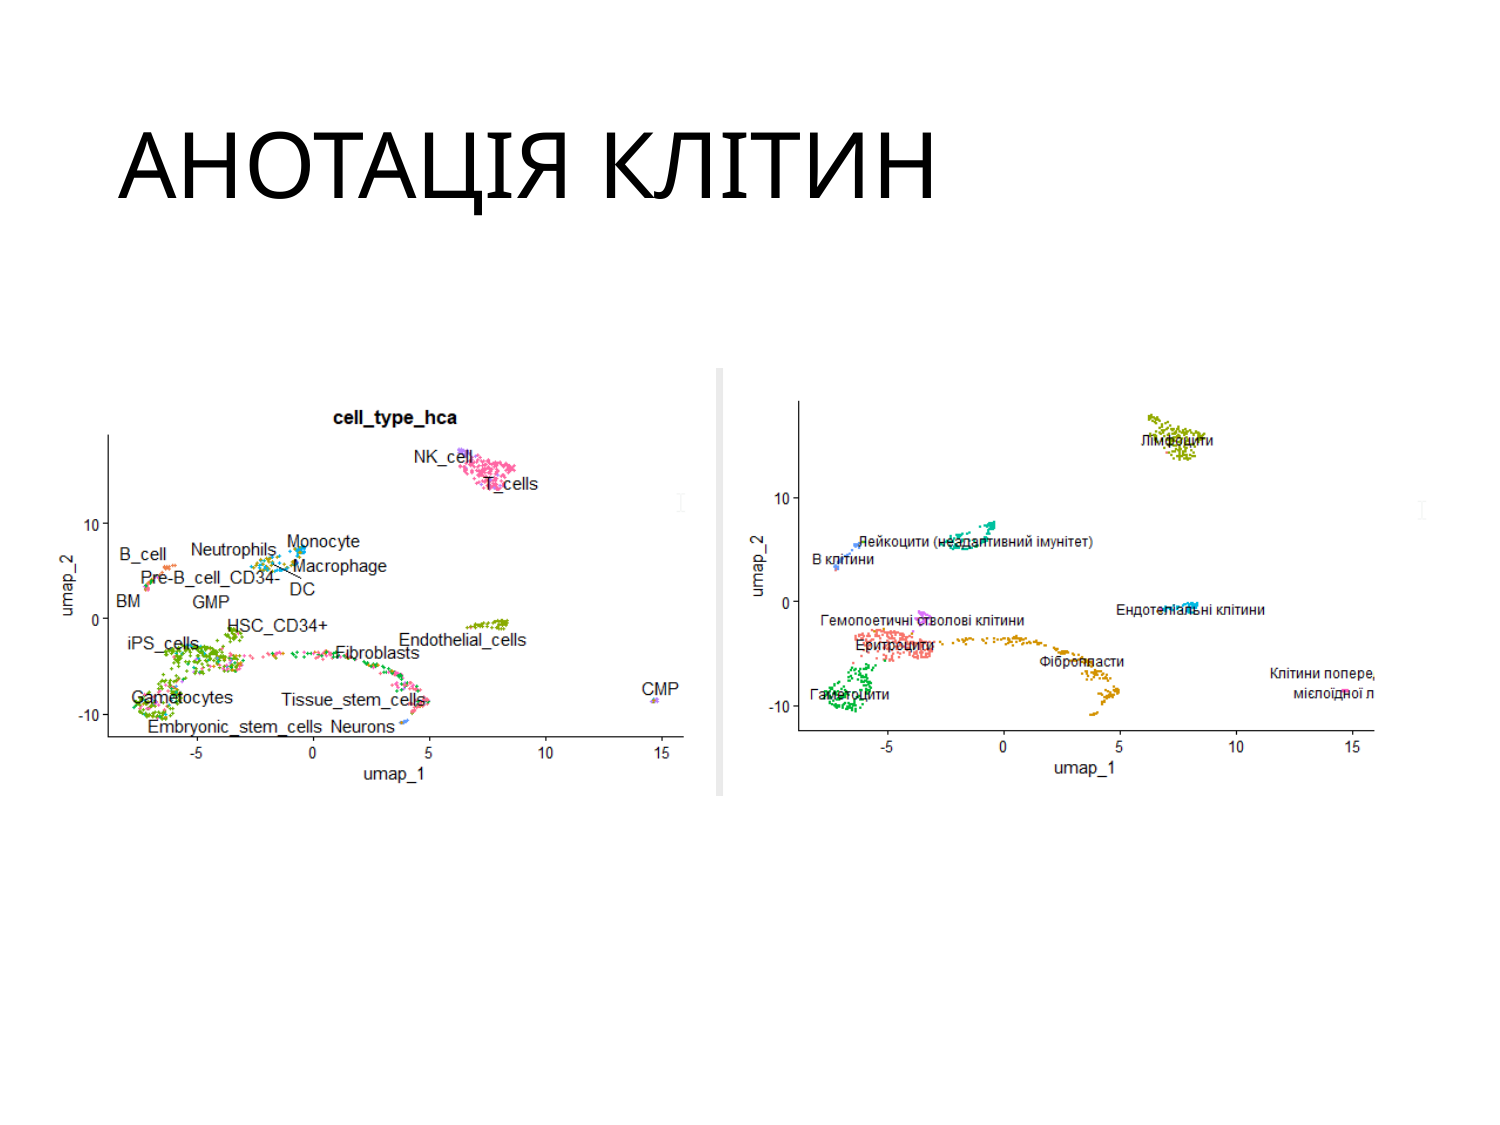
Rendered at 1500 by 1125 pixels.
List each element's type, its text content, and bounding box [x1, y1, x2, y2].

picture [716, 368, 1486, 796]
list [42, 402, 801, 803]
title АНОТАЦІЯ КЛІТИН [103, 59, 1397, 278]
